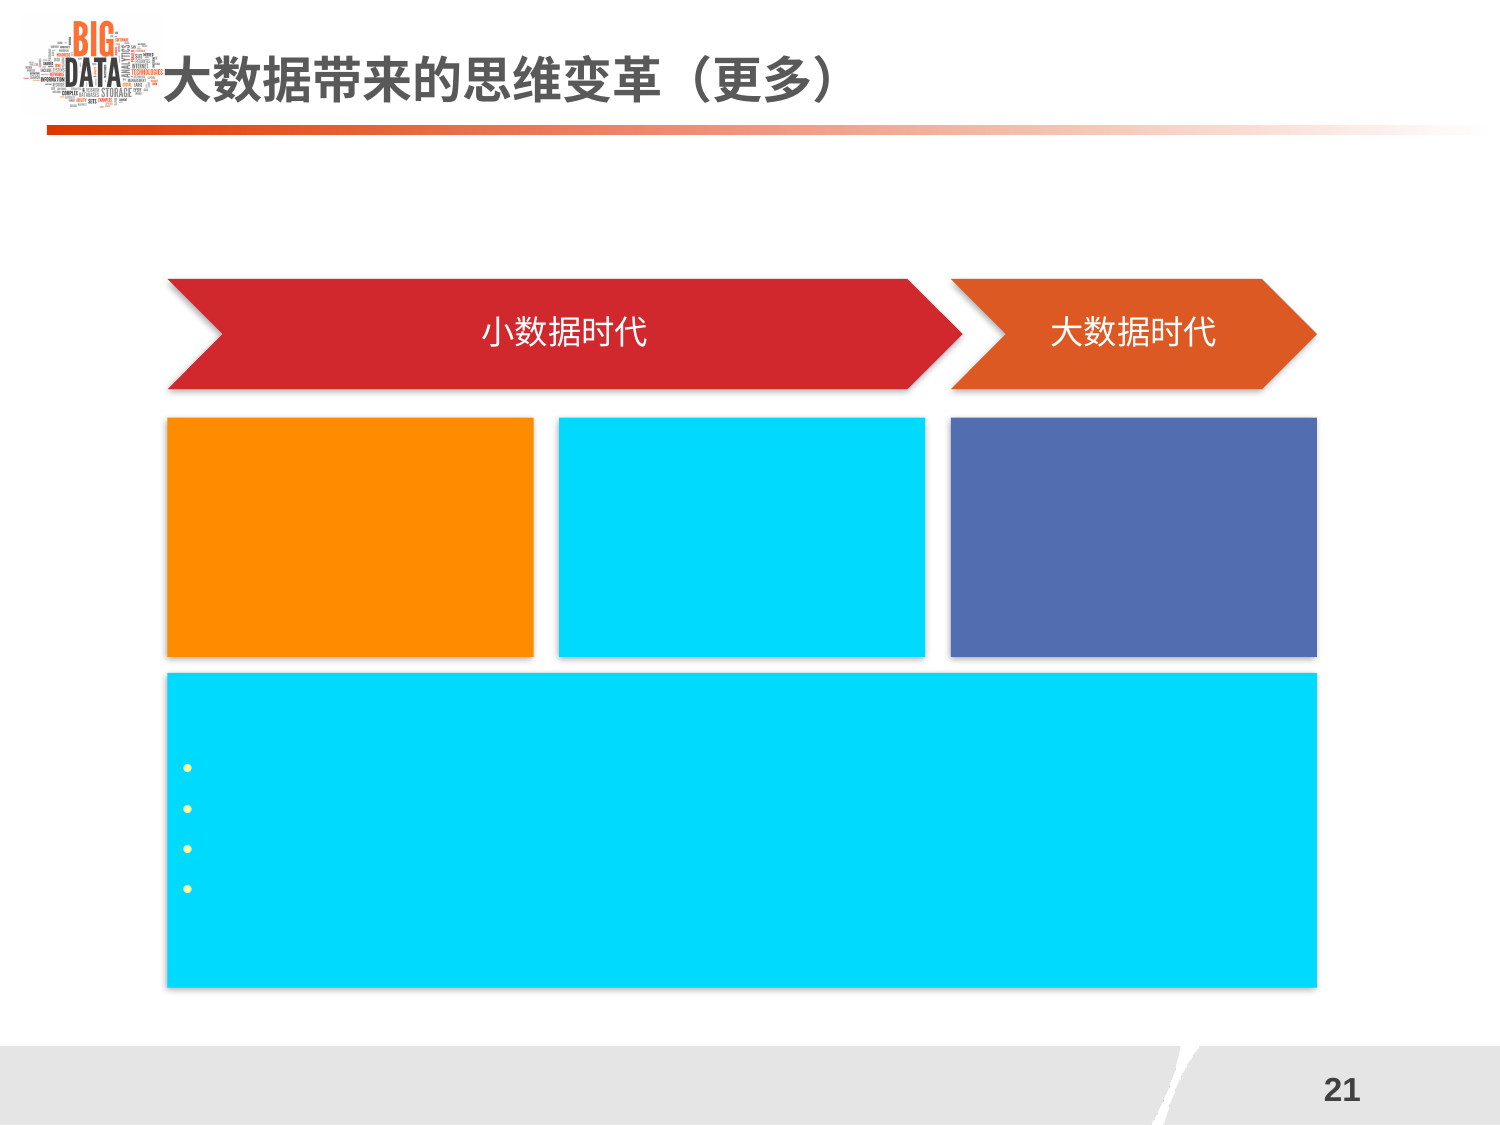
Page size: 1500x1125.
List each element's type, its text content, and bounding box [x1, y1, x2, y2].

text_box 随机采样 样本模式 [559, 417, 926, 657]
picture [20, 14, 166, 114]
text_box 大数据时代 [950, 278, 1317, 390]
picture [0, 1046, 1500, 1125]
text_box 大数据应用 全数据模式 [950, 417, 1317, 657]
text_box 人口大普查是一种耗时耗费的工程，一般是以十年为单位； 各国每年需要进行几百次的小规模人口调查，采取随机采样分析的方式，这是一种样本模式； 源于实用并且很好的创新！ 随机采样分析是小数据时代的产物； [167, 672, 1317, 988]
text_box 小数据时代 [167, 278, 963, 390]
text_box 人口大普查 全数据模式 [167, 417, 534, 657]
title 大数据带来的思维变革（更多） [147, 37, 1436, 120]
